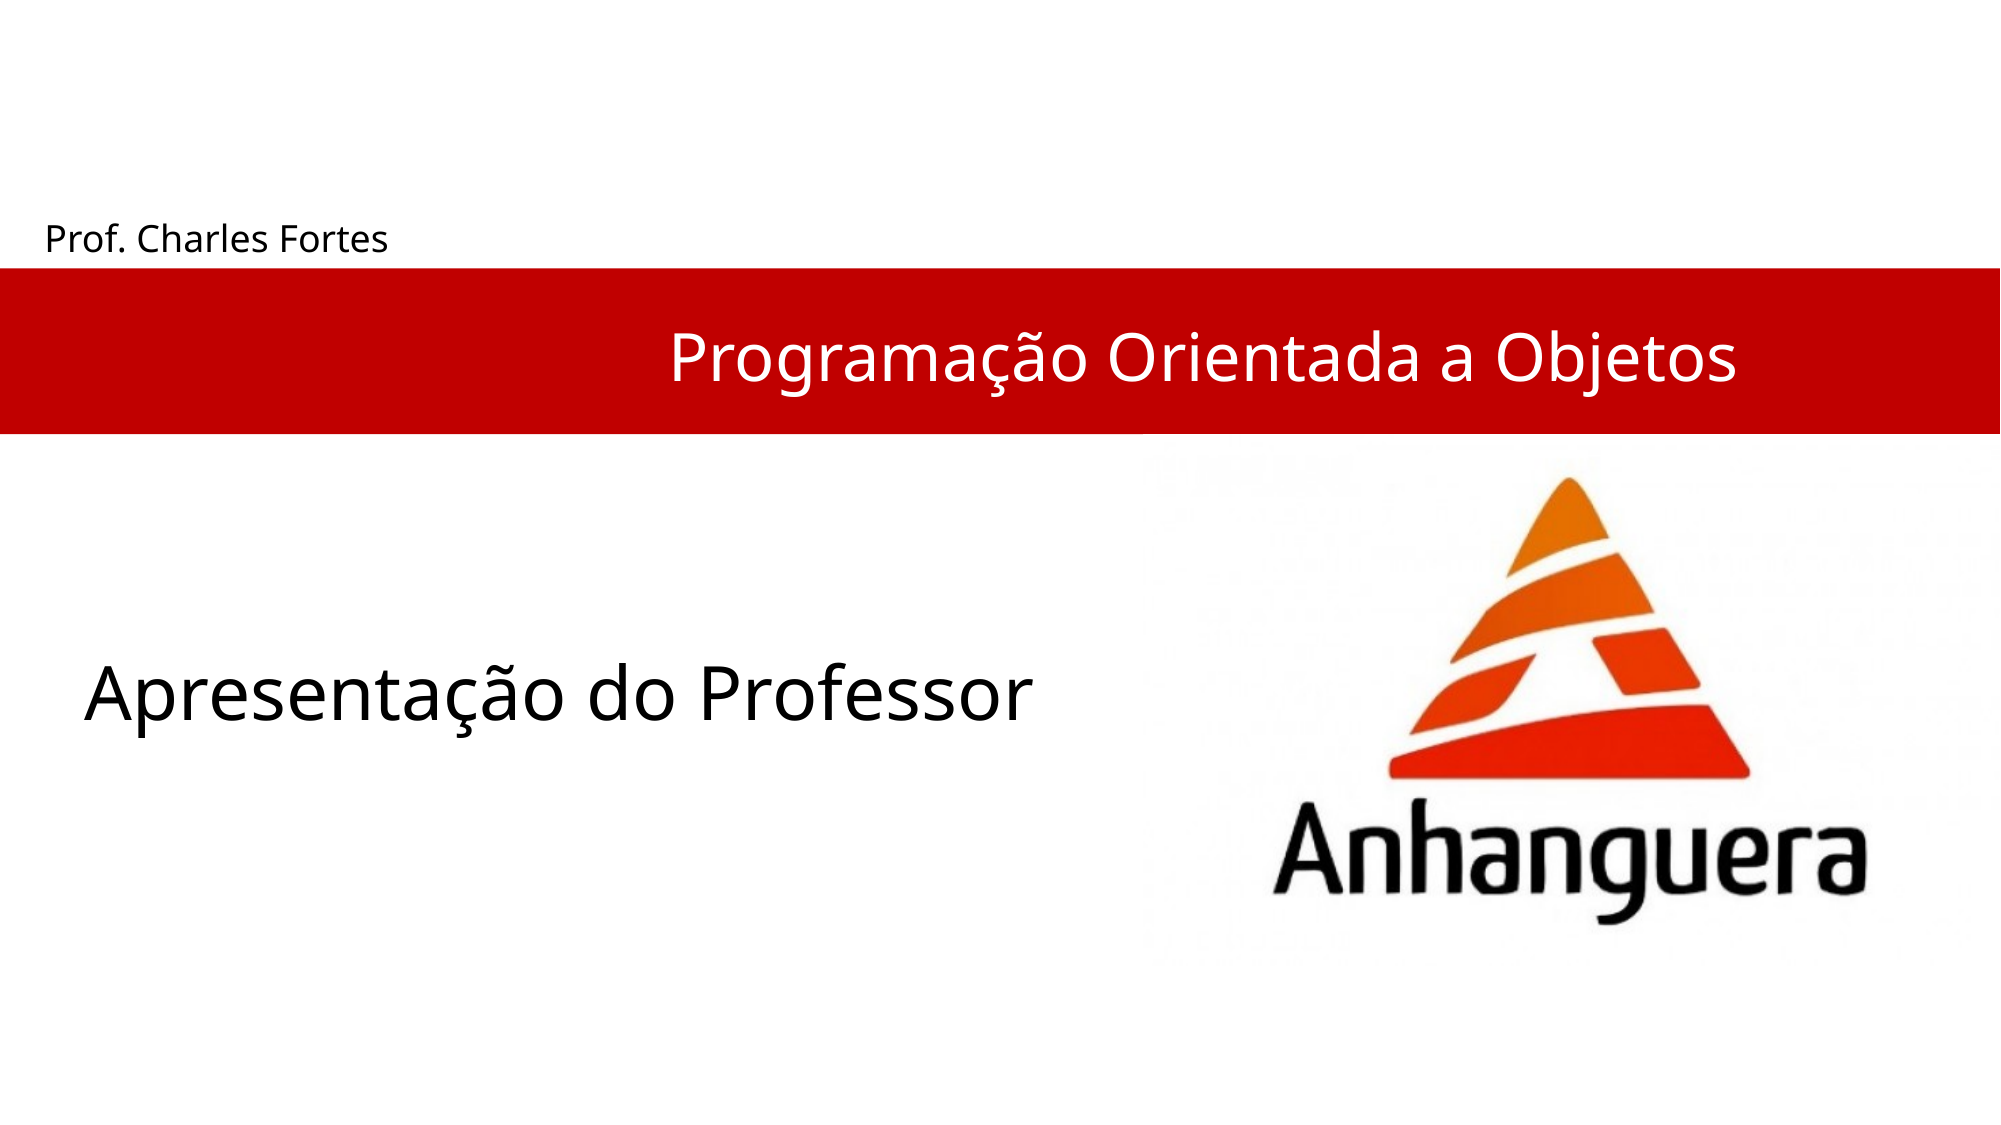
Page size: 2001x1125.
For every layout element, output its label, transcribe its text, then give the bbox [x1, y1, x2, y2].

text_box Prof. Charles Fortes [29, 207, 405, 268]
text_box Programação Orientada a Objetos [653, 307, 1755, 403]
text_box [0, 267, 2000, 435]
picture [1143, 434, 2000, 966]
text_box Apresentação do Professor [69, 637, 1050, 743]
